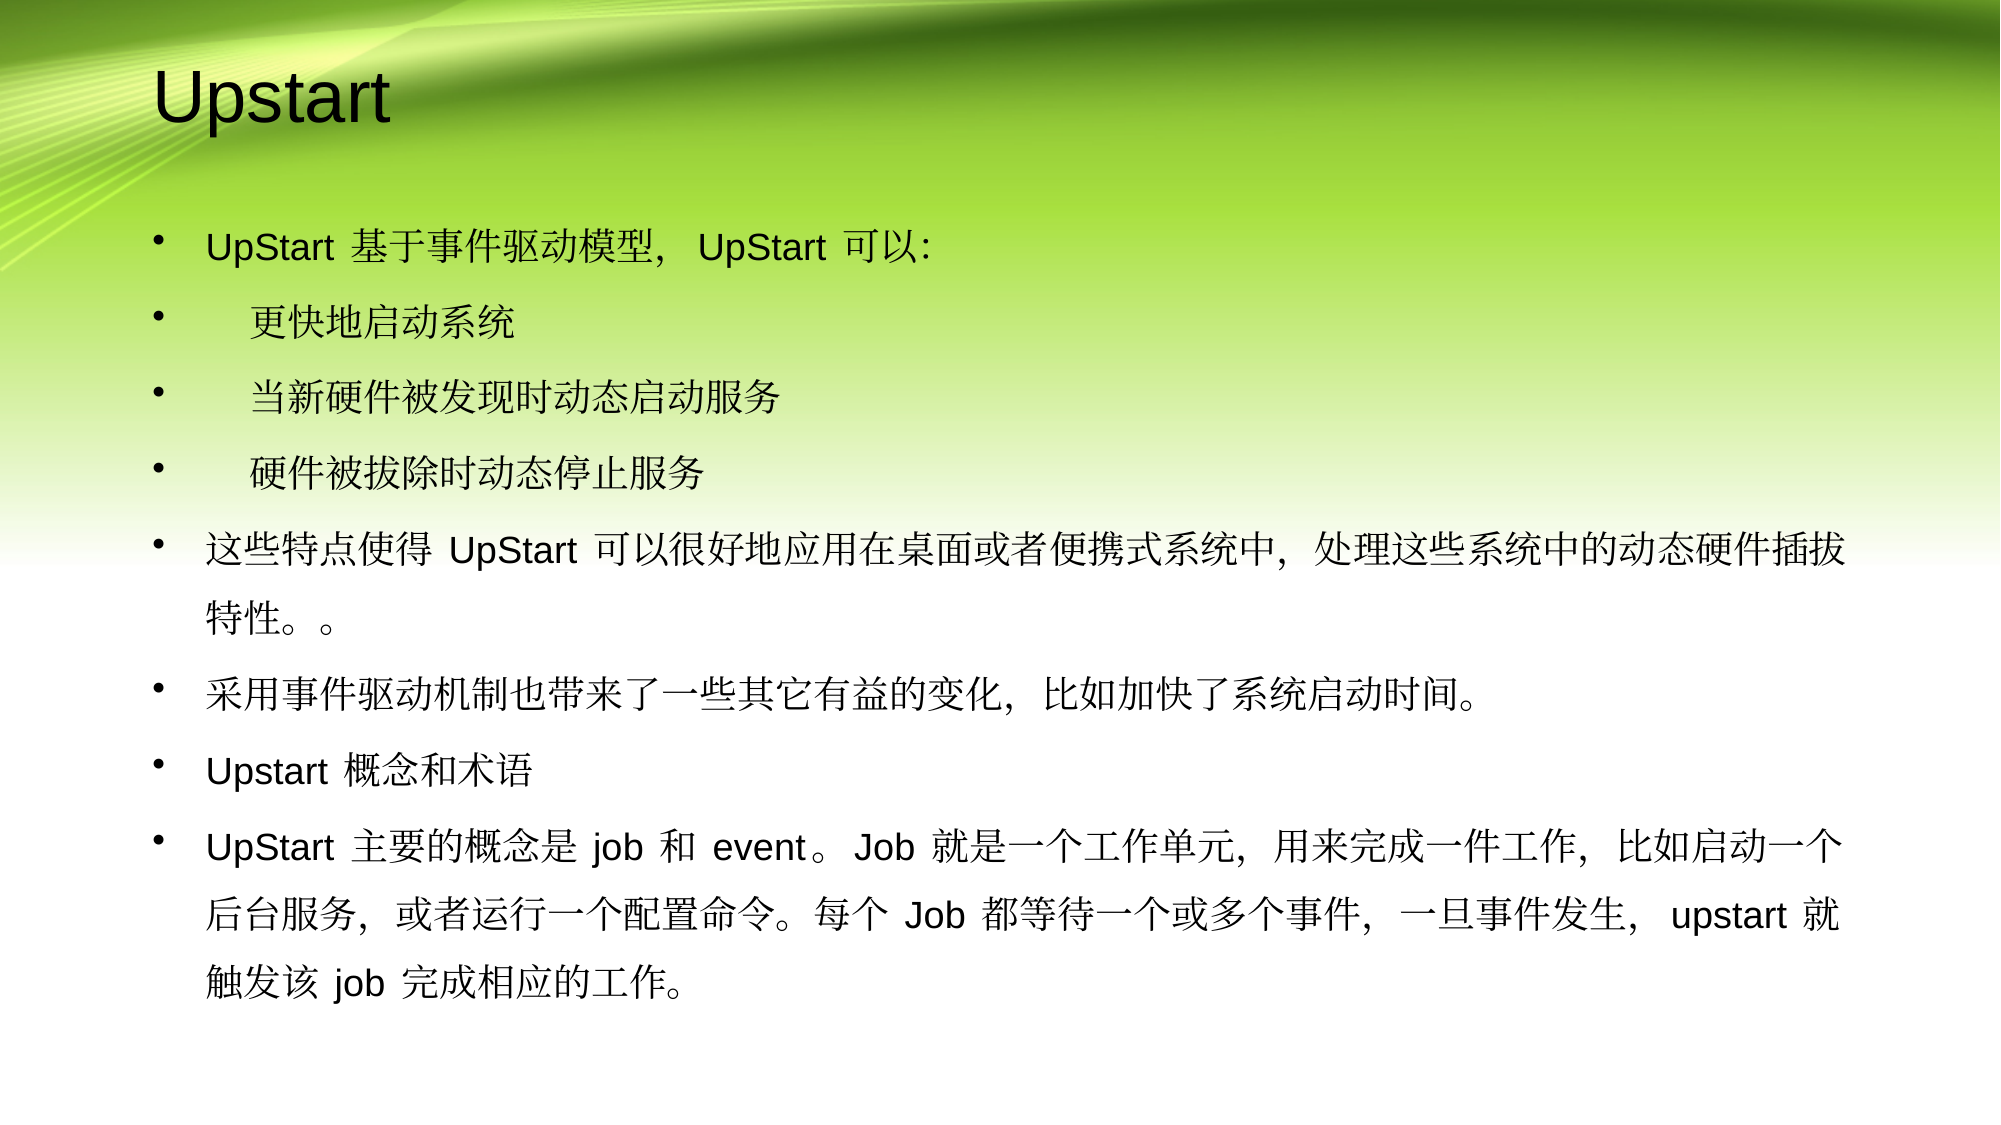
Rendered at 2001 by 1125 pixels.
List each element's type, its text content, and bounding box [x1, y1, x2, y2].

picture [0, 0, 2000, 1125]
title Upstart [137, 40, 1863, 146]
list UpStart 基于事件驱动模型，UpStart 可以： 更快地启动系统 当新硬件被发现时动态启动服务 硬件被拔除时动态停止服务 这些特点使得 UpStart 可以很好地应用在桌面或者便携式系统中，处理这些系统中的动态硬件插拔特性。。 采用事件驱动机制也带来了一些其它有益的变化，比如加快了系统启动时间。 Upstart 概念和术语 UpStart 主要的概念是 job 和 event。Job 就是一个工作单元，用来完成一件工作，比如启动一个后台服务，或者运行一个配置命令。每个 Job 都等待一个或多个事件，一旦事件发生，upstart 就触发该 job 完成相应的工作。 [137, 191, 1863, 1014]
